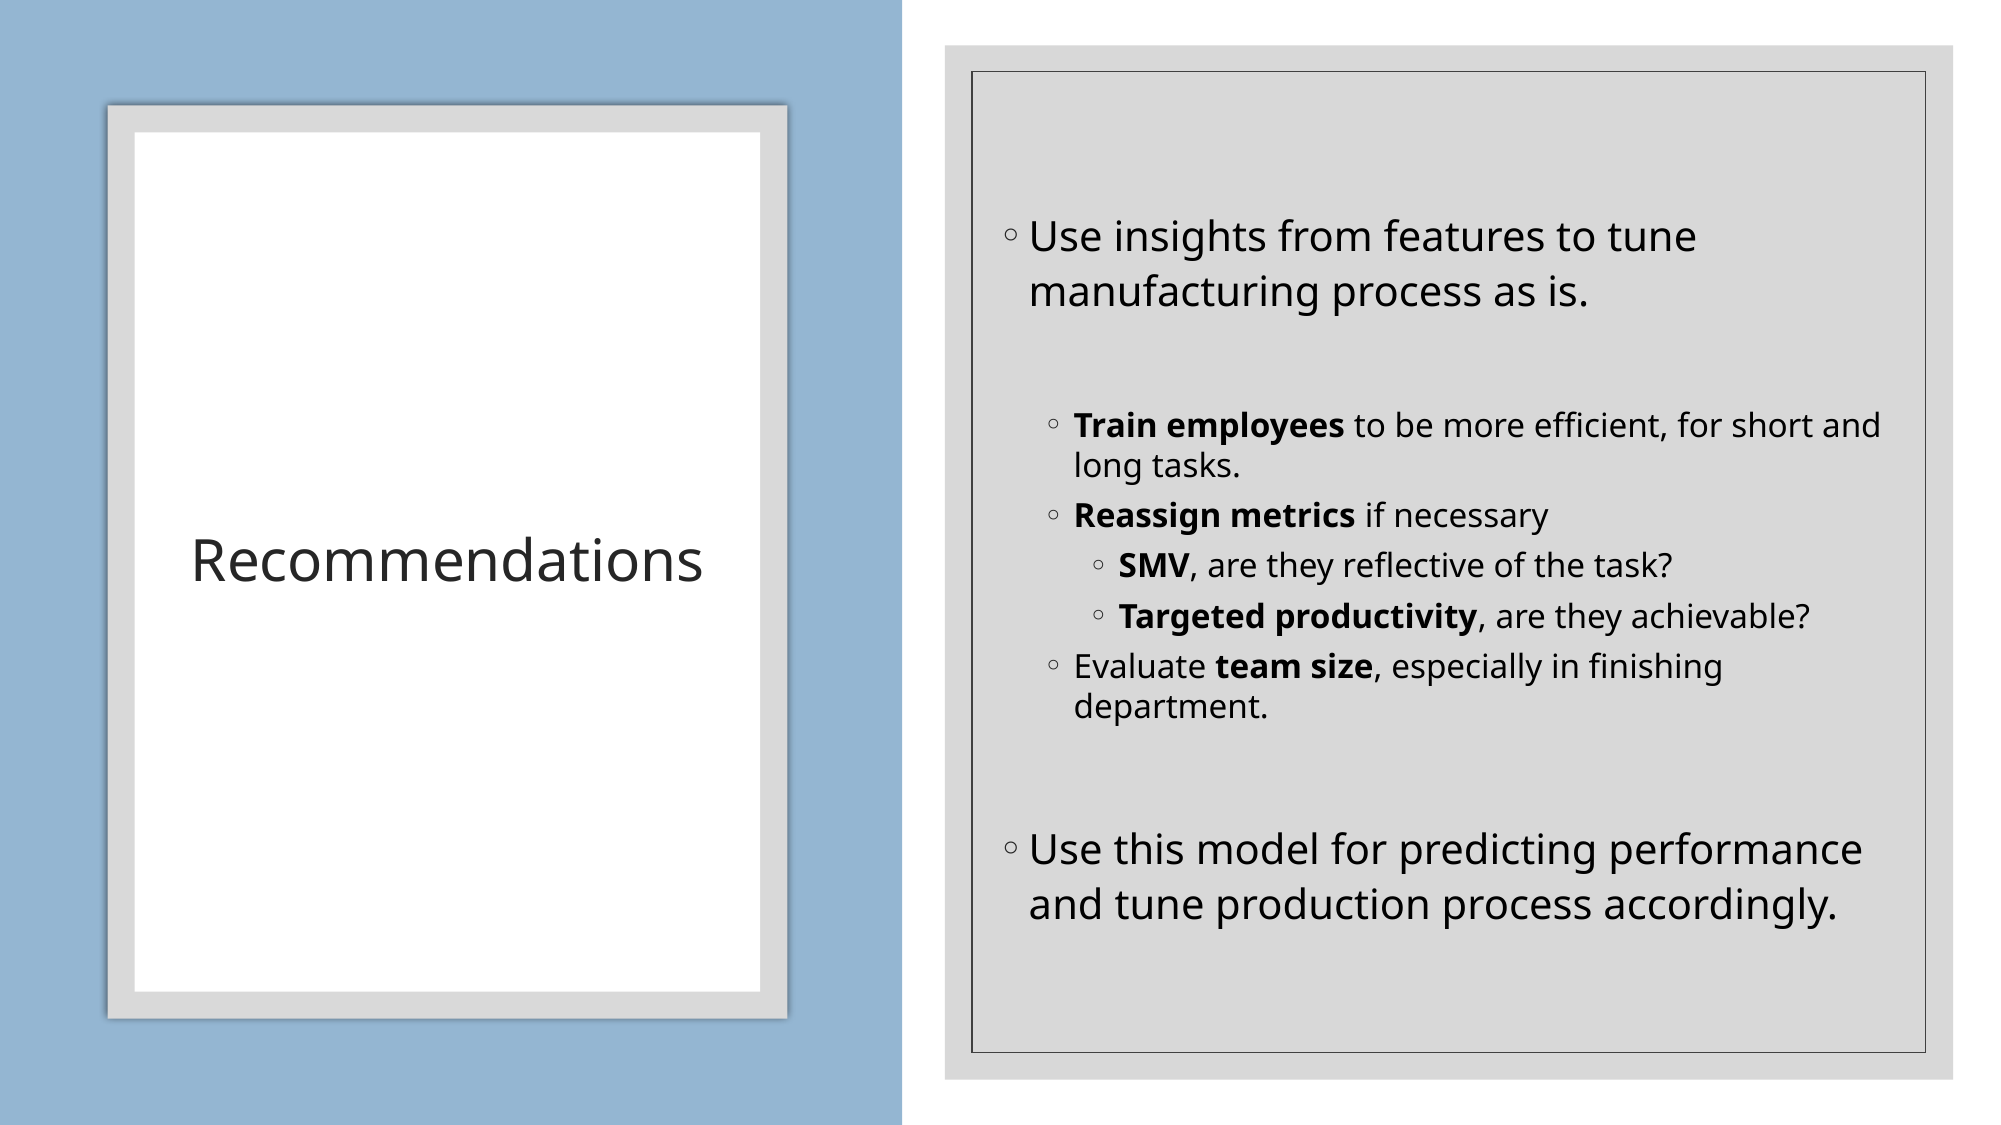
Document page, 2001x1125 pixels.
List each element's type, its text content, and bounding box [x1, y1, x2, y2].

text_box [107, 105, 788, 1019]
text_box [903, 0, 2000, 1125]
list Use insights from features to tune manufacturing process as is. Train employees to be more efficient, for short and long tasks. Reassign metrics if necessary SMV, are they reflective of the task? Targeted productivity, are they achievable? Evaluate team size, especially in finishing department. Use this model for predicting performance and tune production process accordingly. [983, 89, 1912, 1043]
title Recommendations [161, 194, 735, 931]
text_box [971, 71, 1926, 1053]
text_box [944, 44, 1954, 1081]
text_box [134, 132, 761, 992]
text_box [0, 0, 903, 1125]
